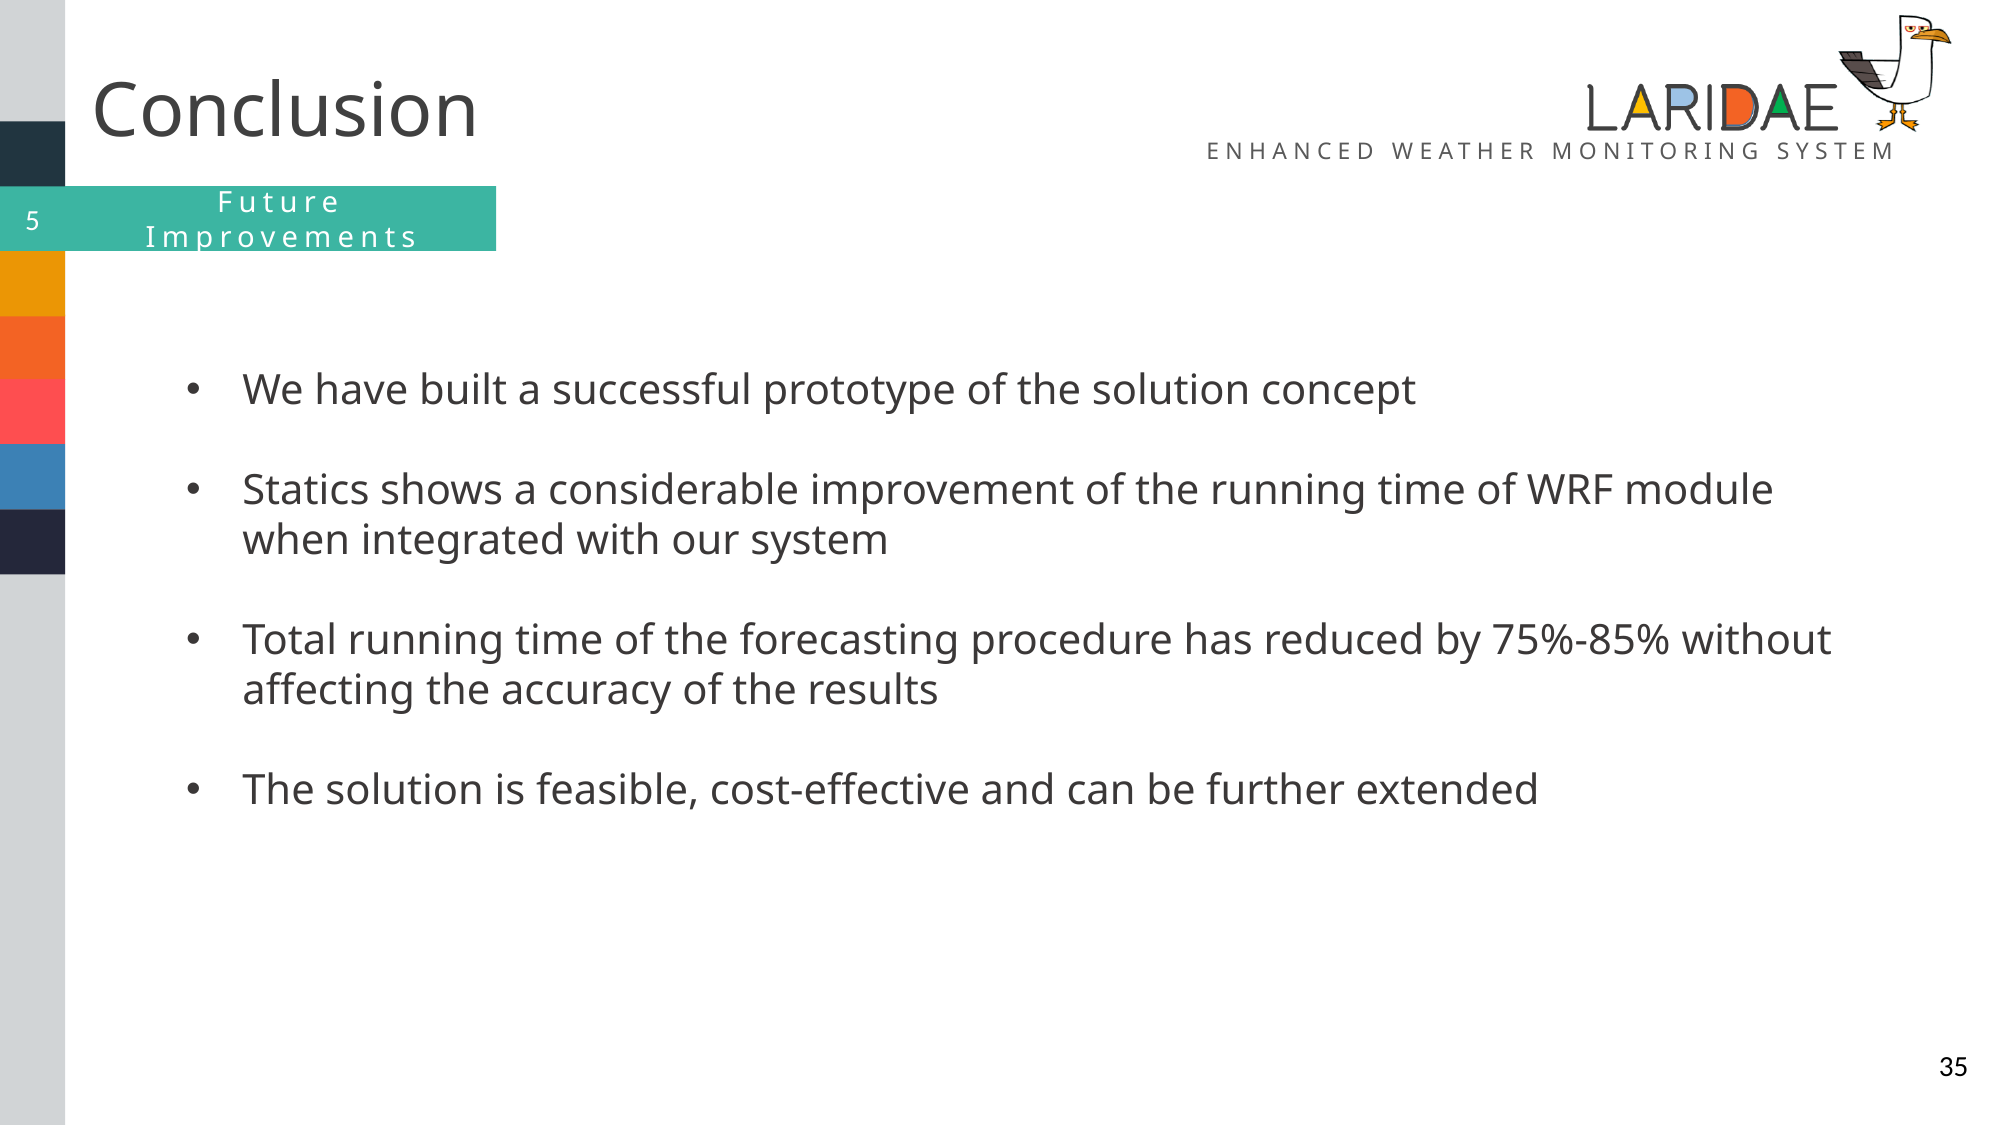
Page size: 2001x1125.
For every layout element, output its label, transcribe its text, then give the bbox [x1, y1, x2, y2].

text_box Conclusion [77, 54, 1068, 160]
picture [1541, 10, 1963, 188]
text_box We have built a successful prototype of the solution concept Statics shows a considerable improvement of the running time of WRF module when integrated with our system Total running time of the forecasting procedure has reduced by 75%-85% without affecting the accuracy of the results The solution is feasible, cost-effective and can be further extended [171, 355, 1892, 871]
text_box 35 [1924, 1039, 1984, 1090]
